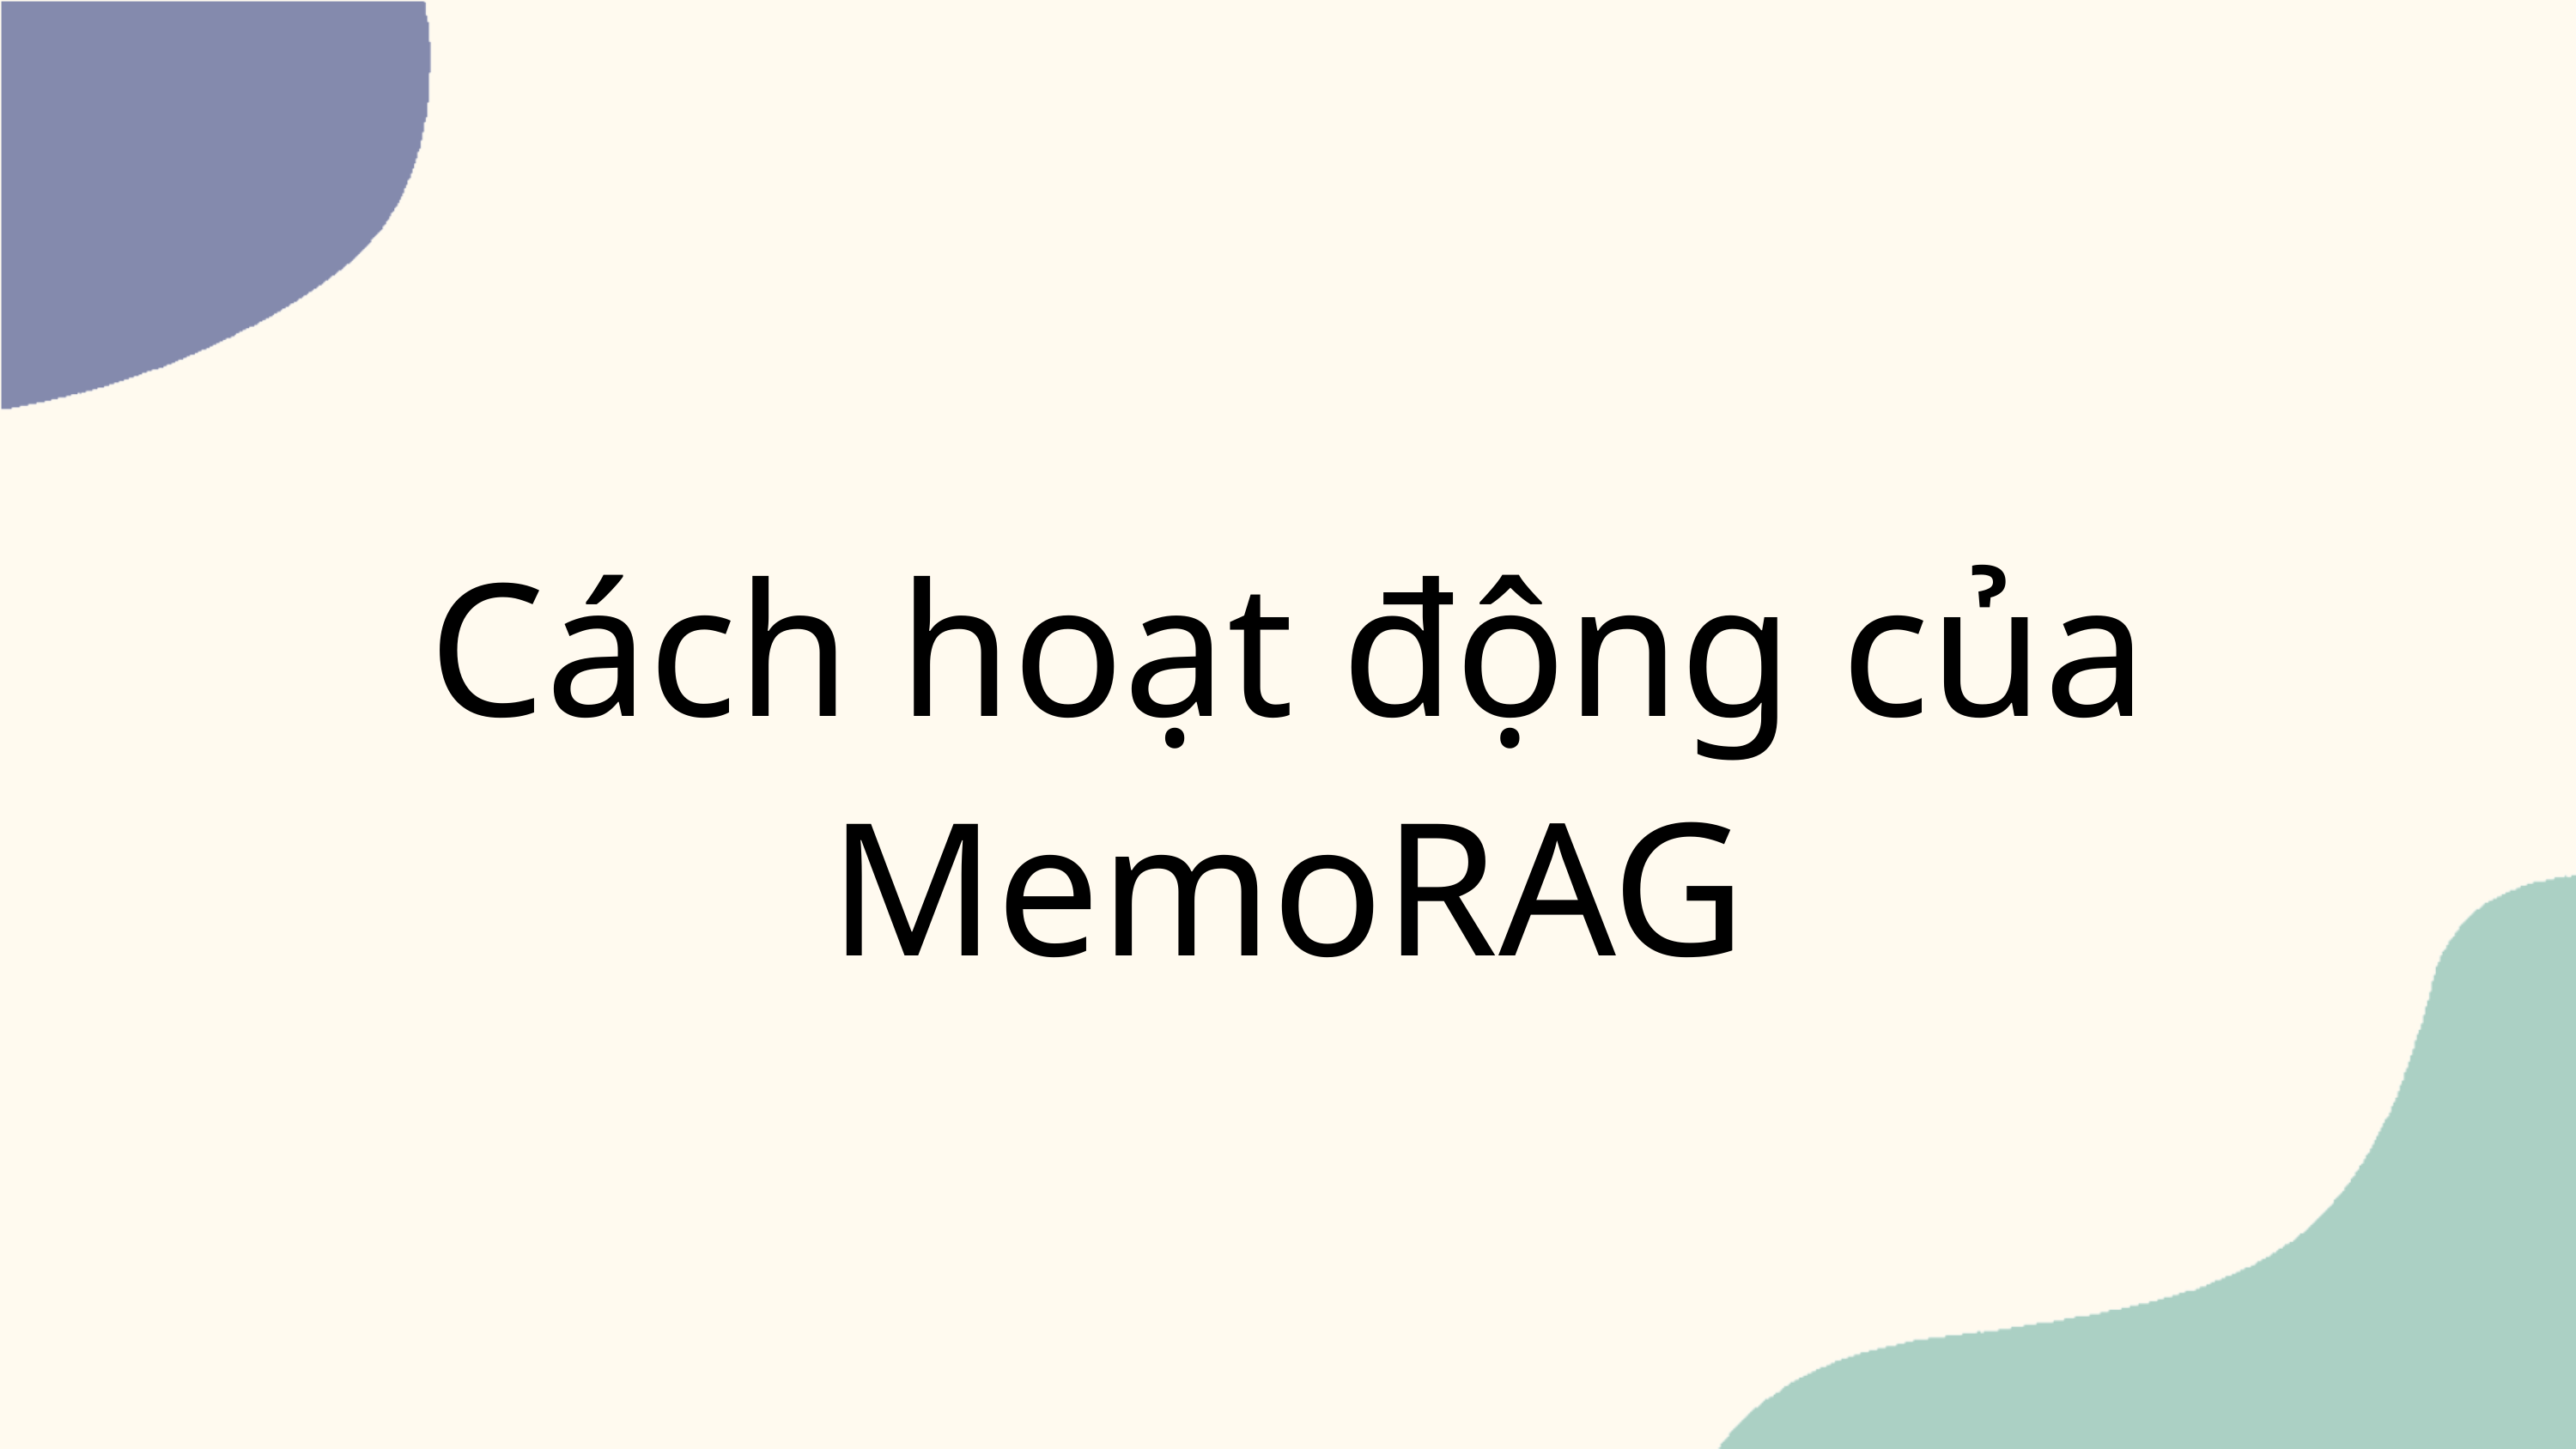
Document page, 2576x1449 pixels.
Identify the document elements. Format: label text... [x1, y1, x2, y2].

picture [1672, 691, 2576, 1449]
picture [0, 0, 489, 435]
text_box Cách hoạt động của MemoRAG [266, 513, 2310, 993]
